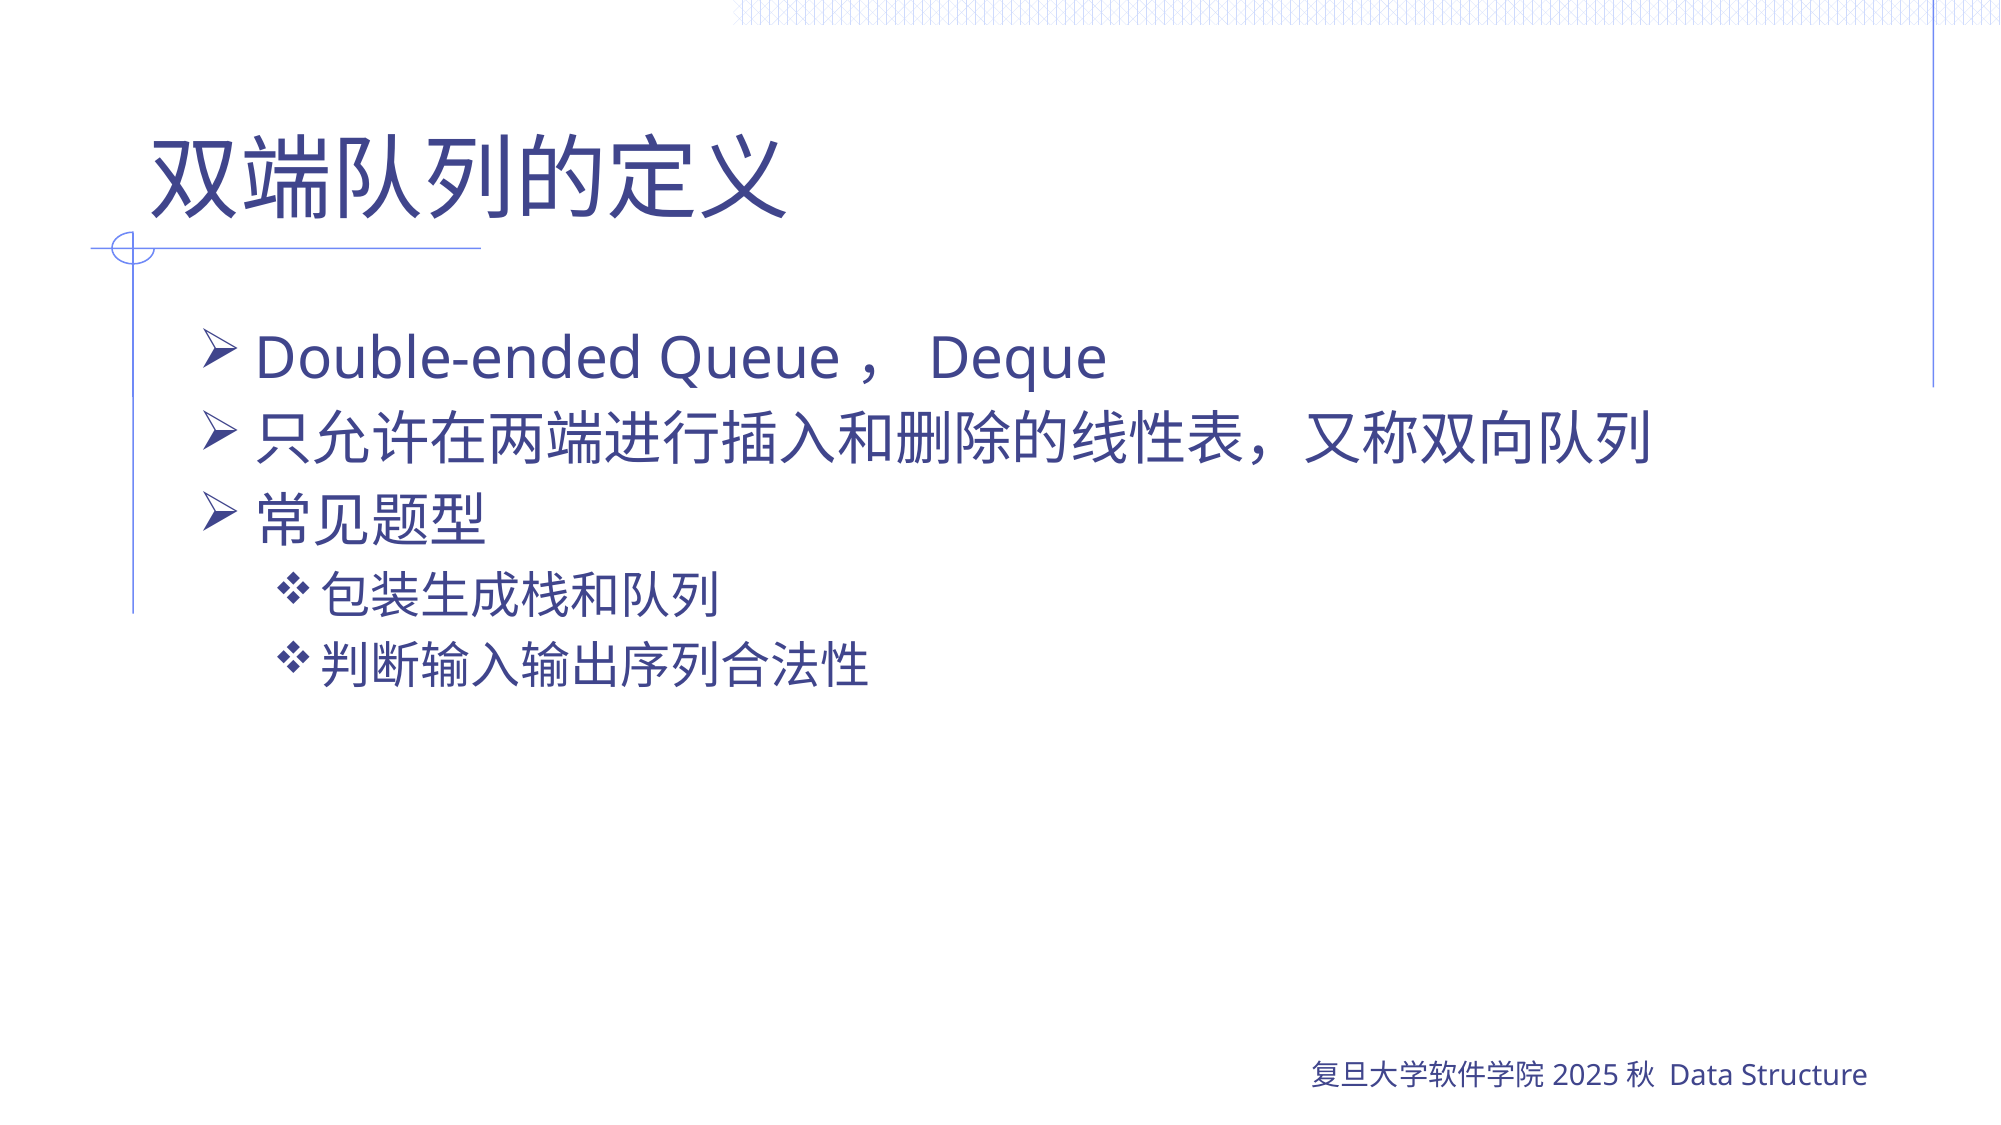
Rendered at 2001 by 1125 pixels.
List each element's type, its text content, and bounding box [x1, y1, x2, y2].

list Double-ended Queue，Deque 只允许在两端进行插入和删除的线性表，又称双向队列 常见题型 包装生成栈和队列 判断输入输出序列合法性 [183, 312, 1884, 988]
title 双端队列的定义 [133, 50, 1834, 238]
